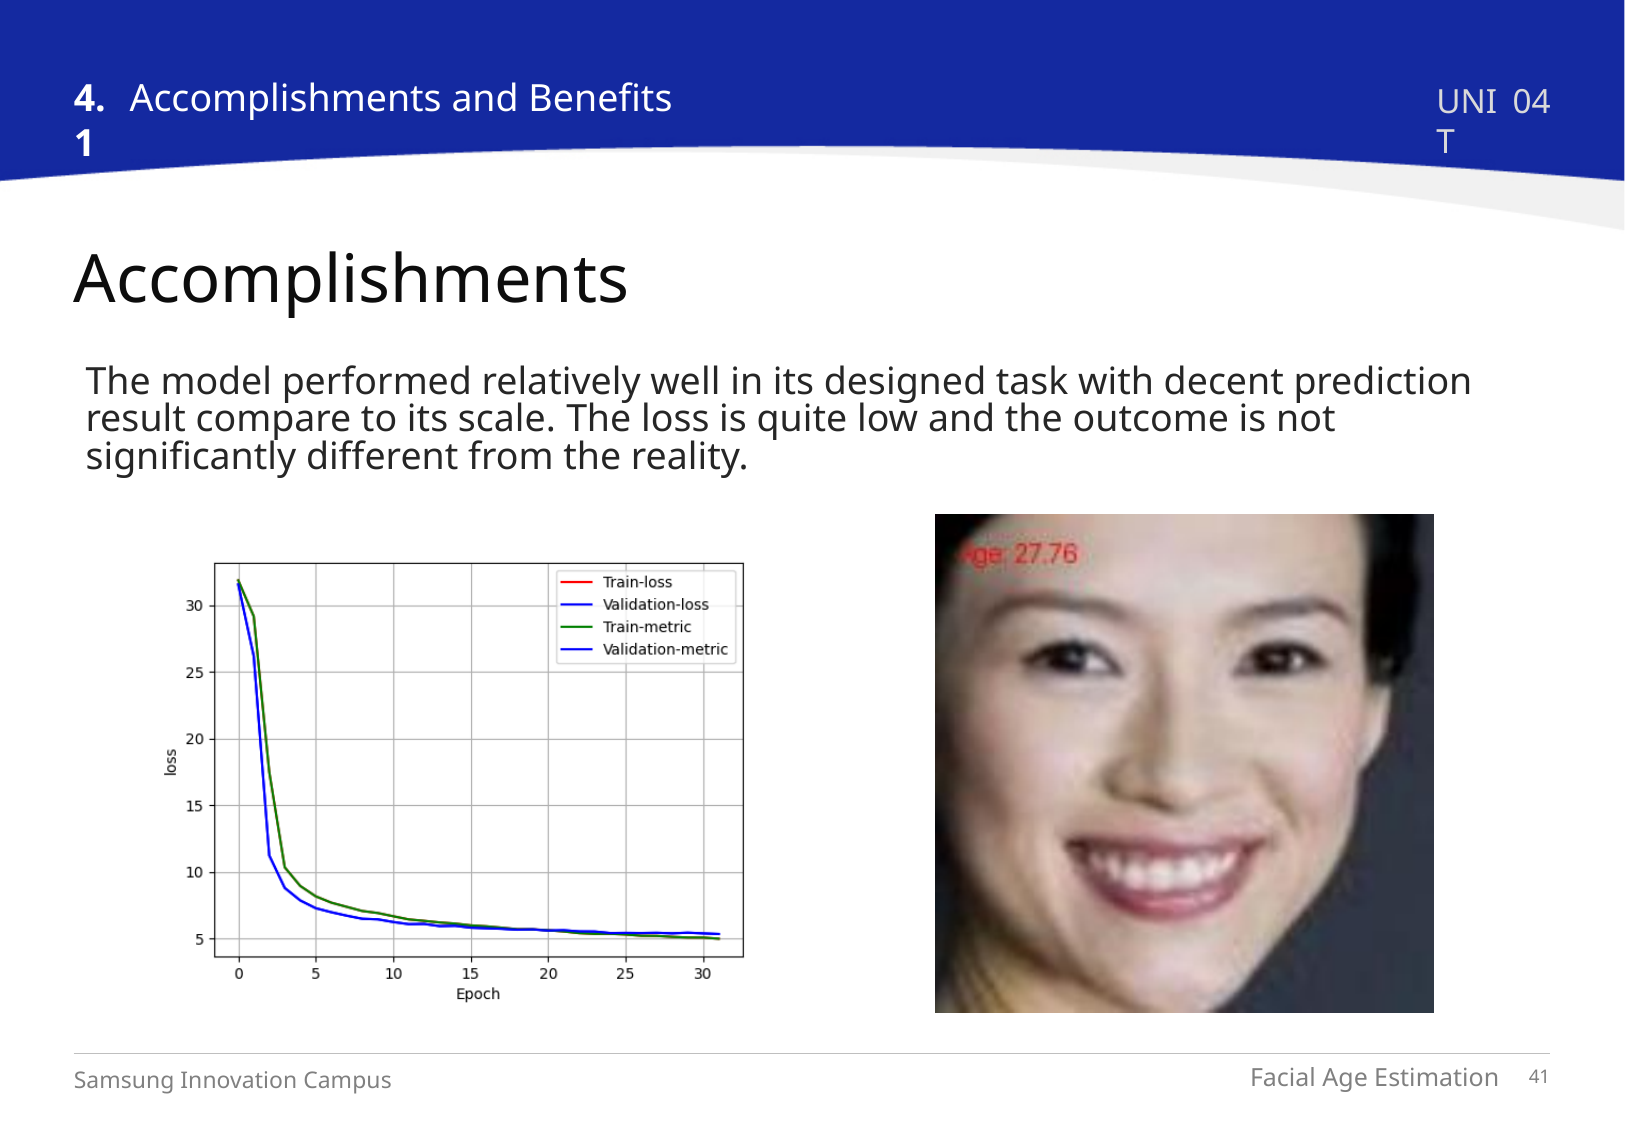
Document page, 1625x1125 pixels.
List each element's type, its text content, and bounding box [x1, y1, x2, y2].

list 04 [1514, 80, 1551, 121]
title Accomplishments [73, 236, 1475, 317]
list 4.1 [73, 73, 127, 120]
list UNIT [1436, 80, 1514, 121]
text_box Facial Age Estimation [1235, 1054, 1515, 1100]
list Accomplishments and Benefits [129, 73, 1252, 120]
picture [0, 0, 1625, 1125]
list The model performed relatively well in its designed task with decent prediction result compare to its scale. The loss is quite low and the outcome is not significantly different from the reality. [85, 364, 1551, 502]
